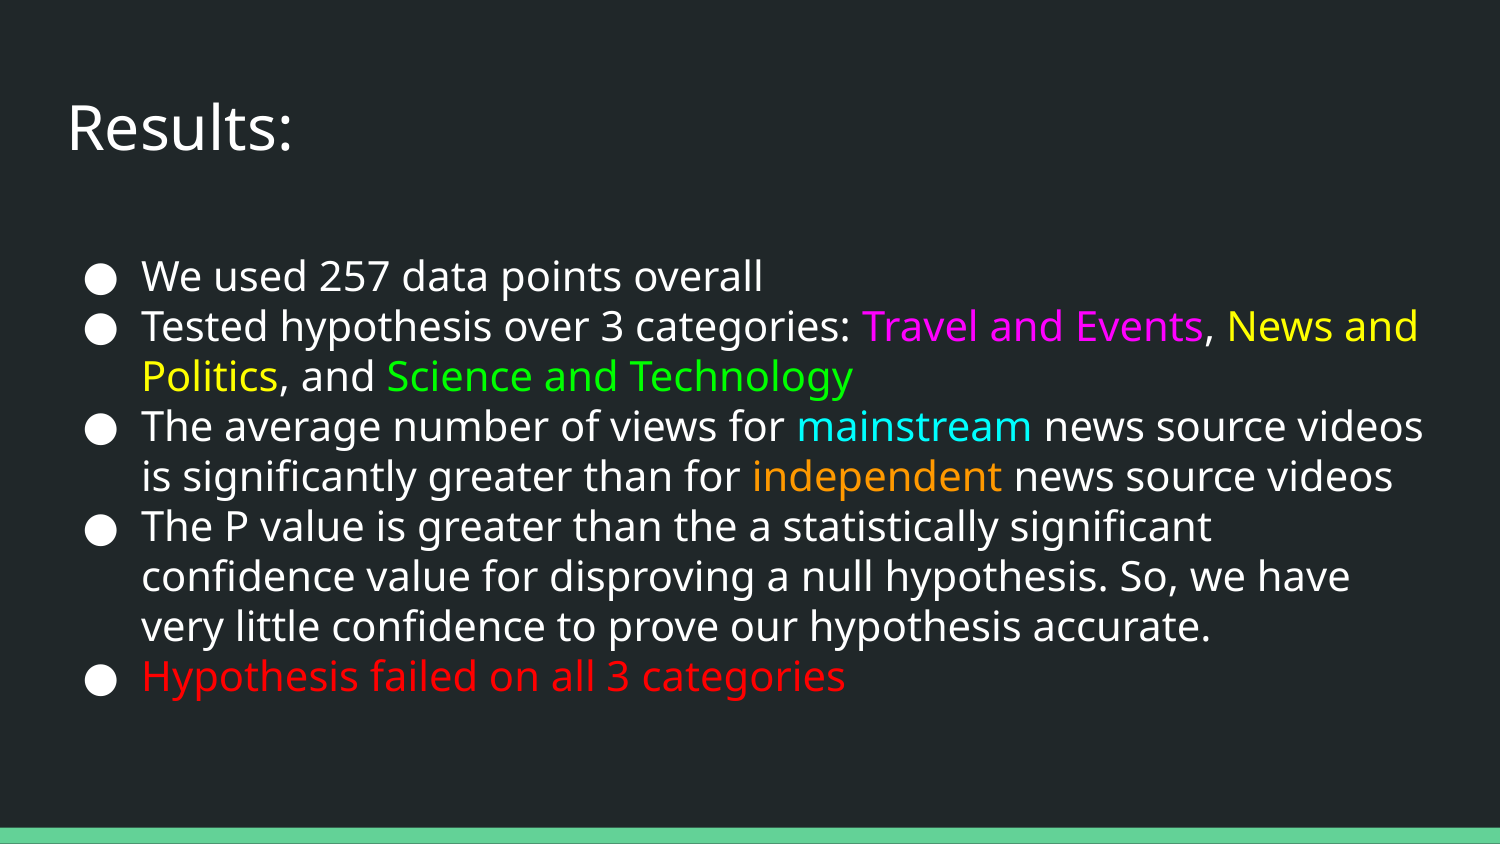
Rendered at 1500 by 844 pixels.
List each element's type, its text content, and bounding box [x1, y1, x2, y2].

title Results: [51, 72, 1449, 167]
list We used 257 data points overall Tested hypothesis over 3 categories: Travel and Events, News and Politics, and Science and Technology The average number of views for mainstream news source videos is significantly greater than for independent news source videos The P value is greater than the a statistically significant confidence value for disproving a null hypothesis. So, we have very little confidence to prove our hypothesis accurate. Hypothesis failed on all 3 categories [51, 234, 1449, 766]
